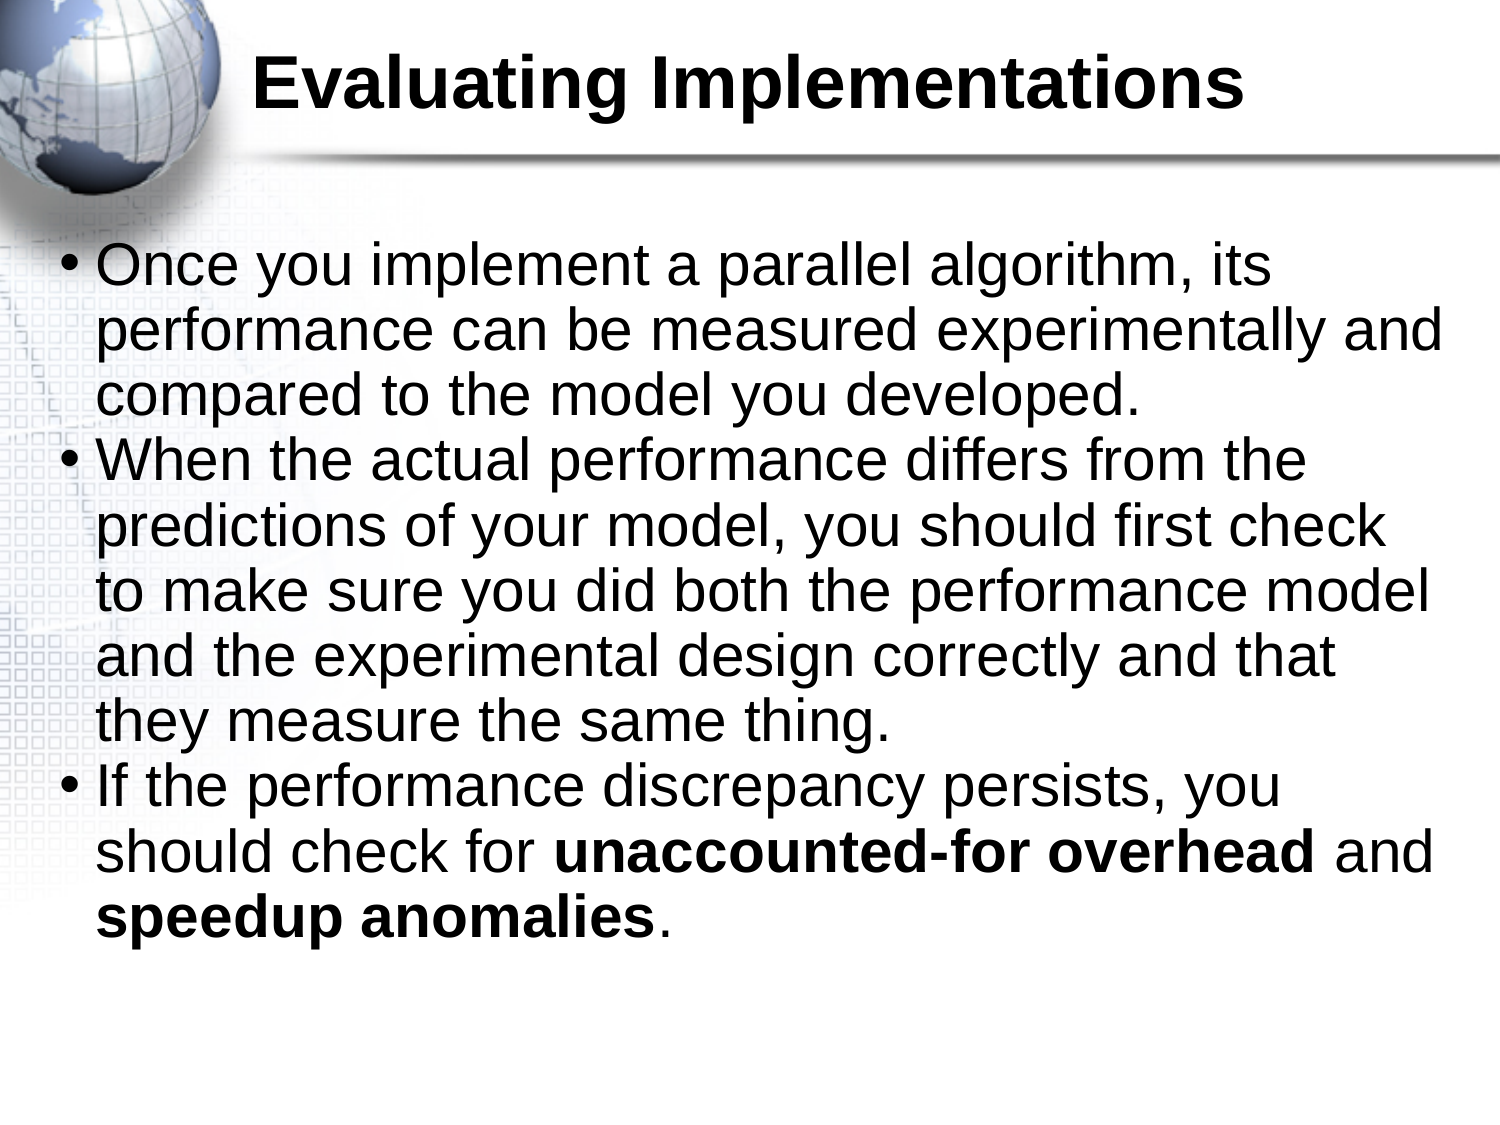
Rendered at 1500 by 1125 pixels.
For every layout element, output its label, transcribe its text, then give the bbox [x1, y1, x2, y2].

picture [0, 0, 1500, 1125]
text_box Once you implement a parallel algorithm, its performance can be measured experimentally and compared to the model you developed. When the actual performance differs from the predictions of your model, you should first check to make sure you did both the performance model and the experimental design correctly and that they measure the same thing. If the performance discrepancy persists, you should check for unaccounted-for overhead and speedup anomalies. [45, 225, 1464, 1000]
text_box Evaluating Implementations [236, 11, 1476, 147]
